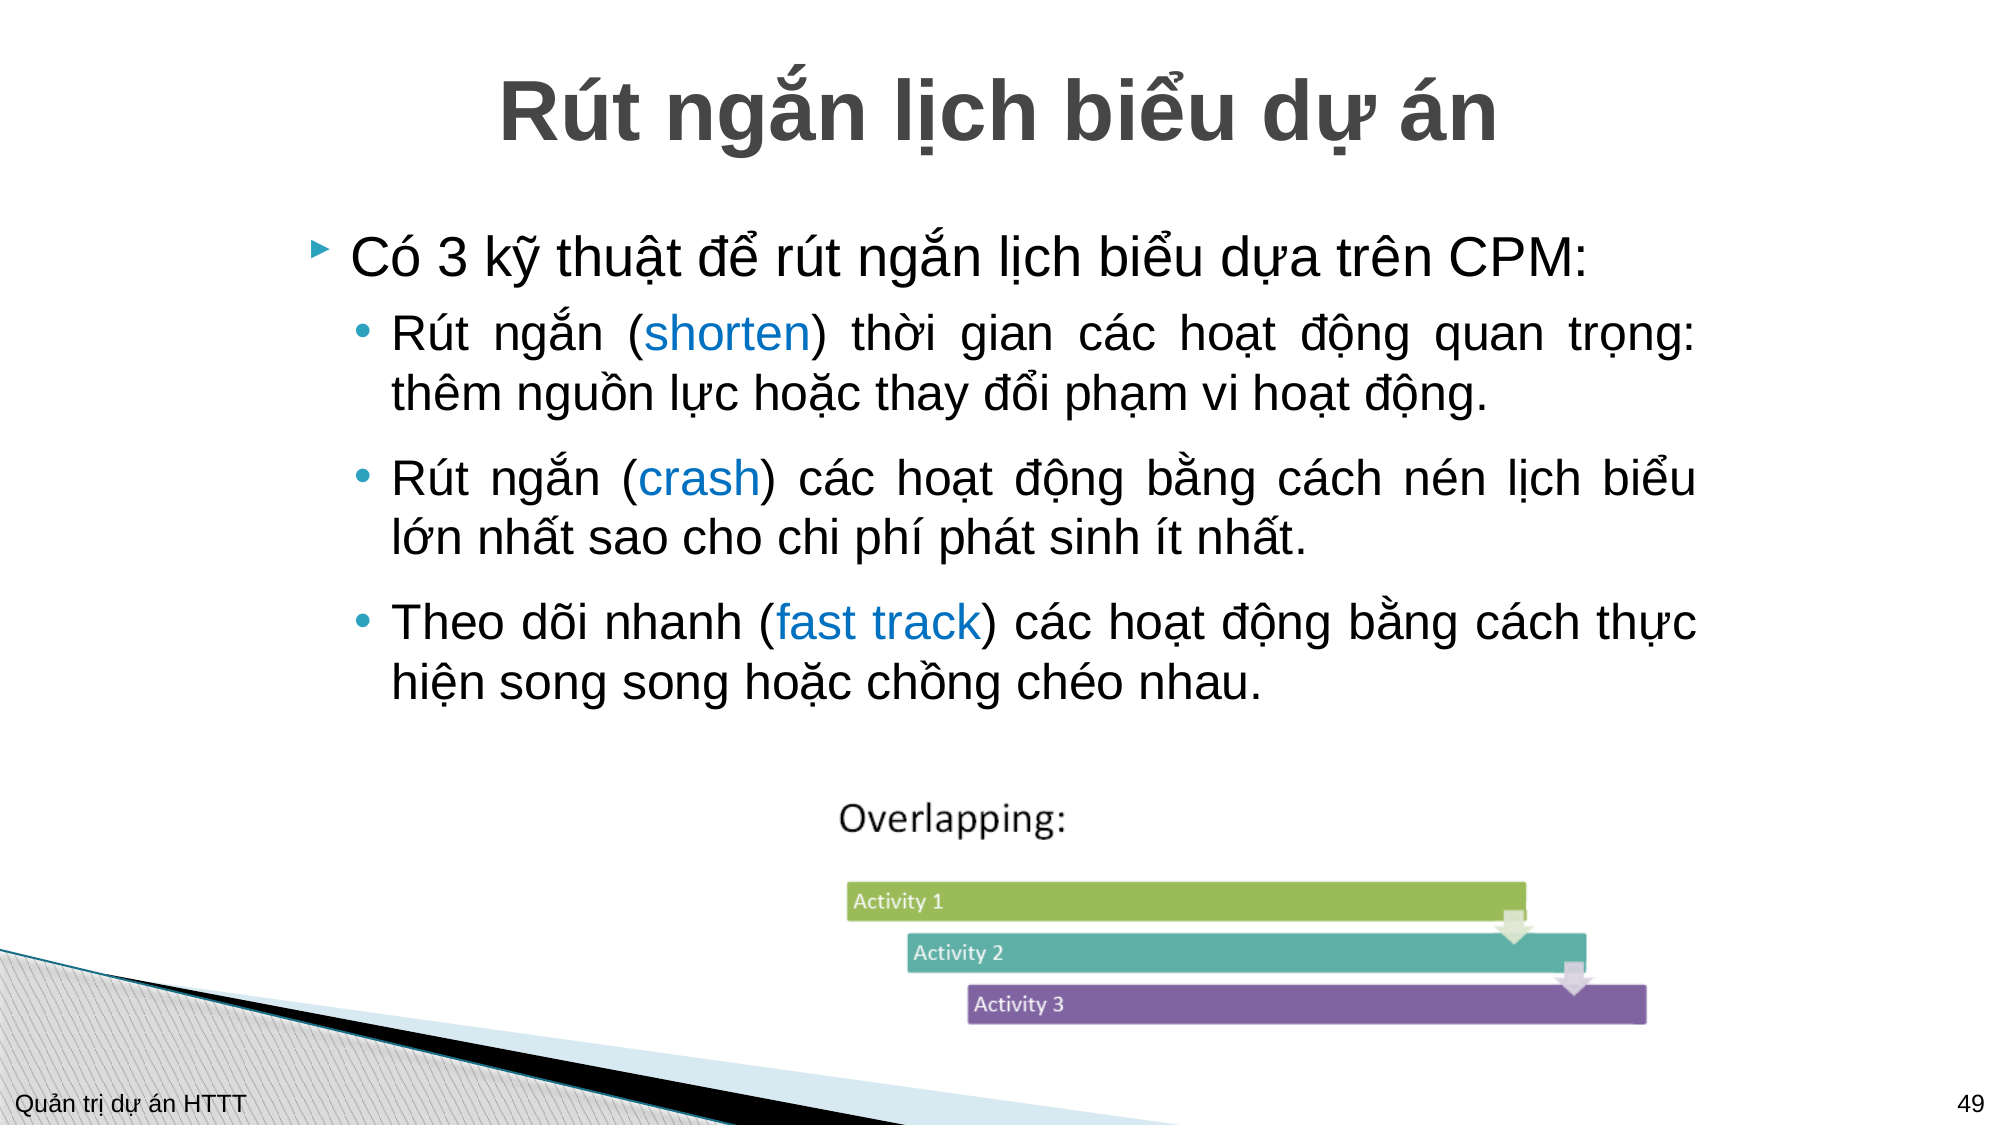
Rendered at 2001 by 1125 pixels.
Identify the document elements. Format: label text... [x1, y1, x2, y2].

title Rút ngắn lịch biểu dự án [324, 12, 1675, 200]
list Có 3 kỹ thuật để rút ngắn lịch biểu dựa trên CPM: Rút ngắn (shorten) thời gian các hoạt động quan trọng: thêm nguồn lực hoặc thay đổi phạm vi hoạt động. Rút ngắn (crash) các hoạt động bằng cách nén lịch biểu lớn nhất sao cho chi phí phát sinh ít nhất. Theo dõi nhanh (fast track) các hoạt động bằng cách thực hiện song song hoặc chồng chéo nhau. [274, 212, 1713, 956]
picture [812, 770, 1684, 1063]
slide_number 49 [1878, 1065, 2000, 1125]
